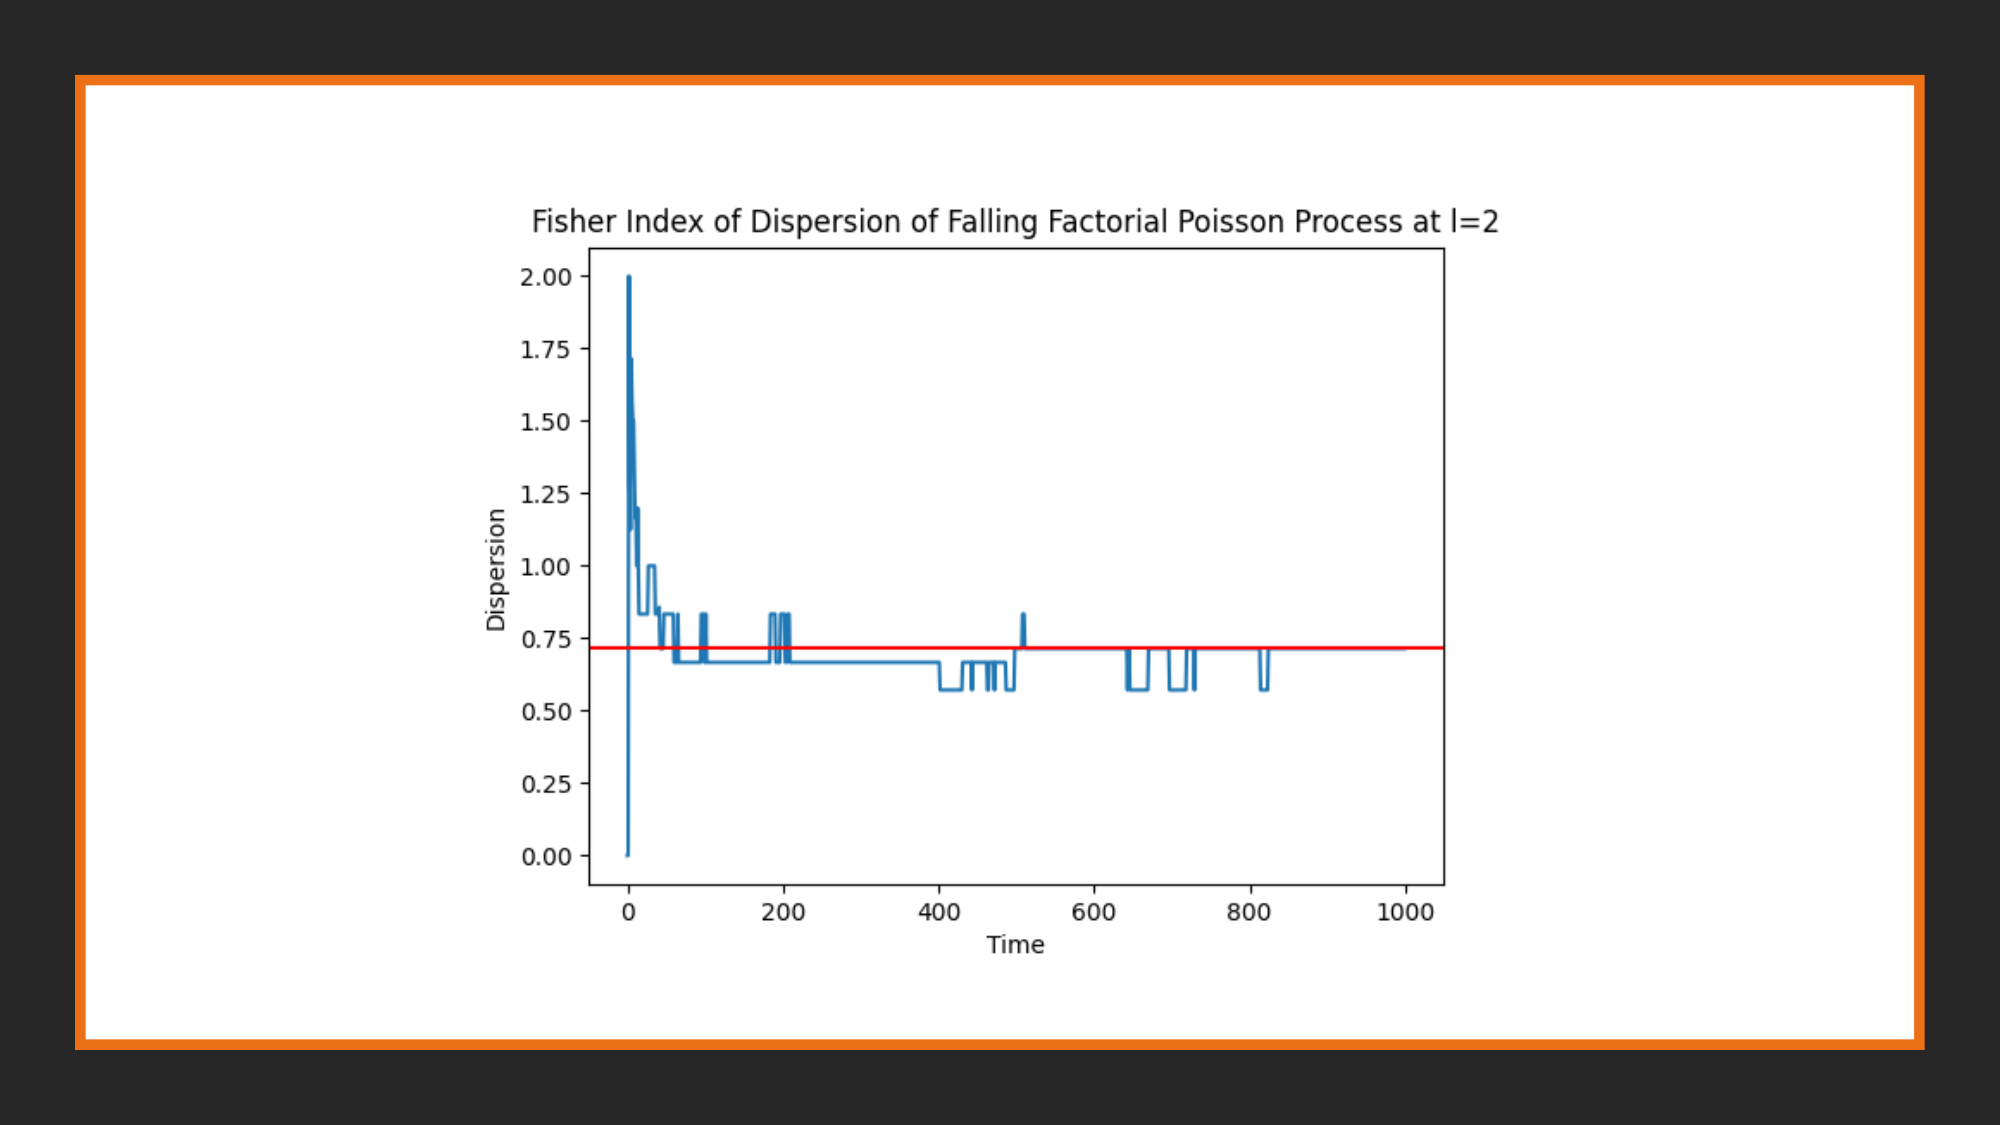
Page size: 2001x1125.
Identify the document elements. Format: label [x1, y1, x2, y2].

text_box [74, 74, 1926, 1051]
text_box [0, 0, 2000, 1125]
picture [450, 148, 1555, 976]
text_box [84, 84, 1916, 1041]
